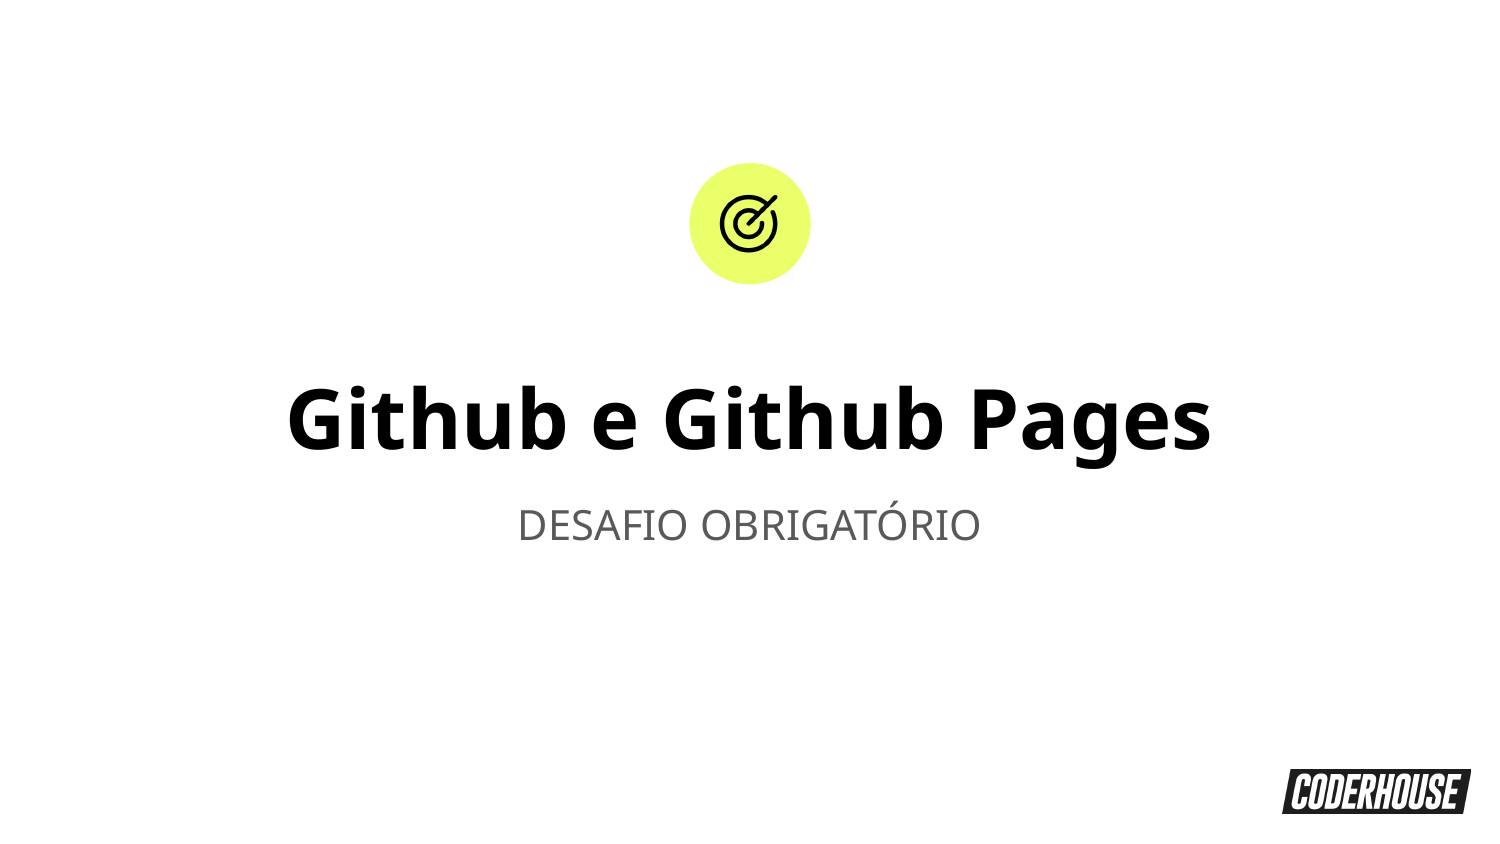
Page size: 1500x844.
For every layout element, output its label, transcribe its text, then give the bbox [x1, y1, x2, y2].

picture [1281, 769, 1471, 814]
text_box DESAFIO OBRIGATÓRIO [161, 483, 1339, 564]
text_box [689, 162, 811, 285]
text_box Github e Github Pages [239, 362, 1261, 483]
